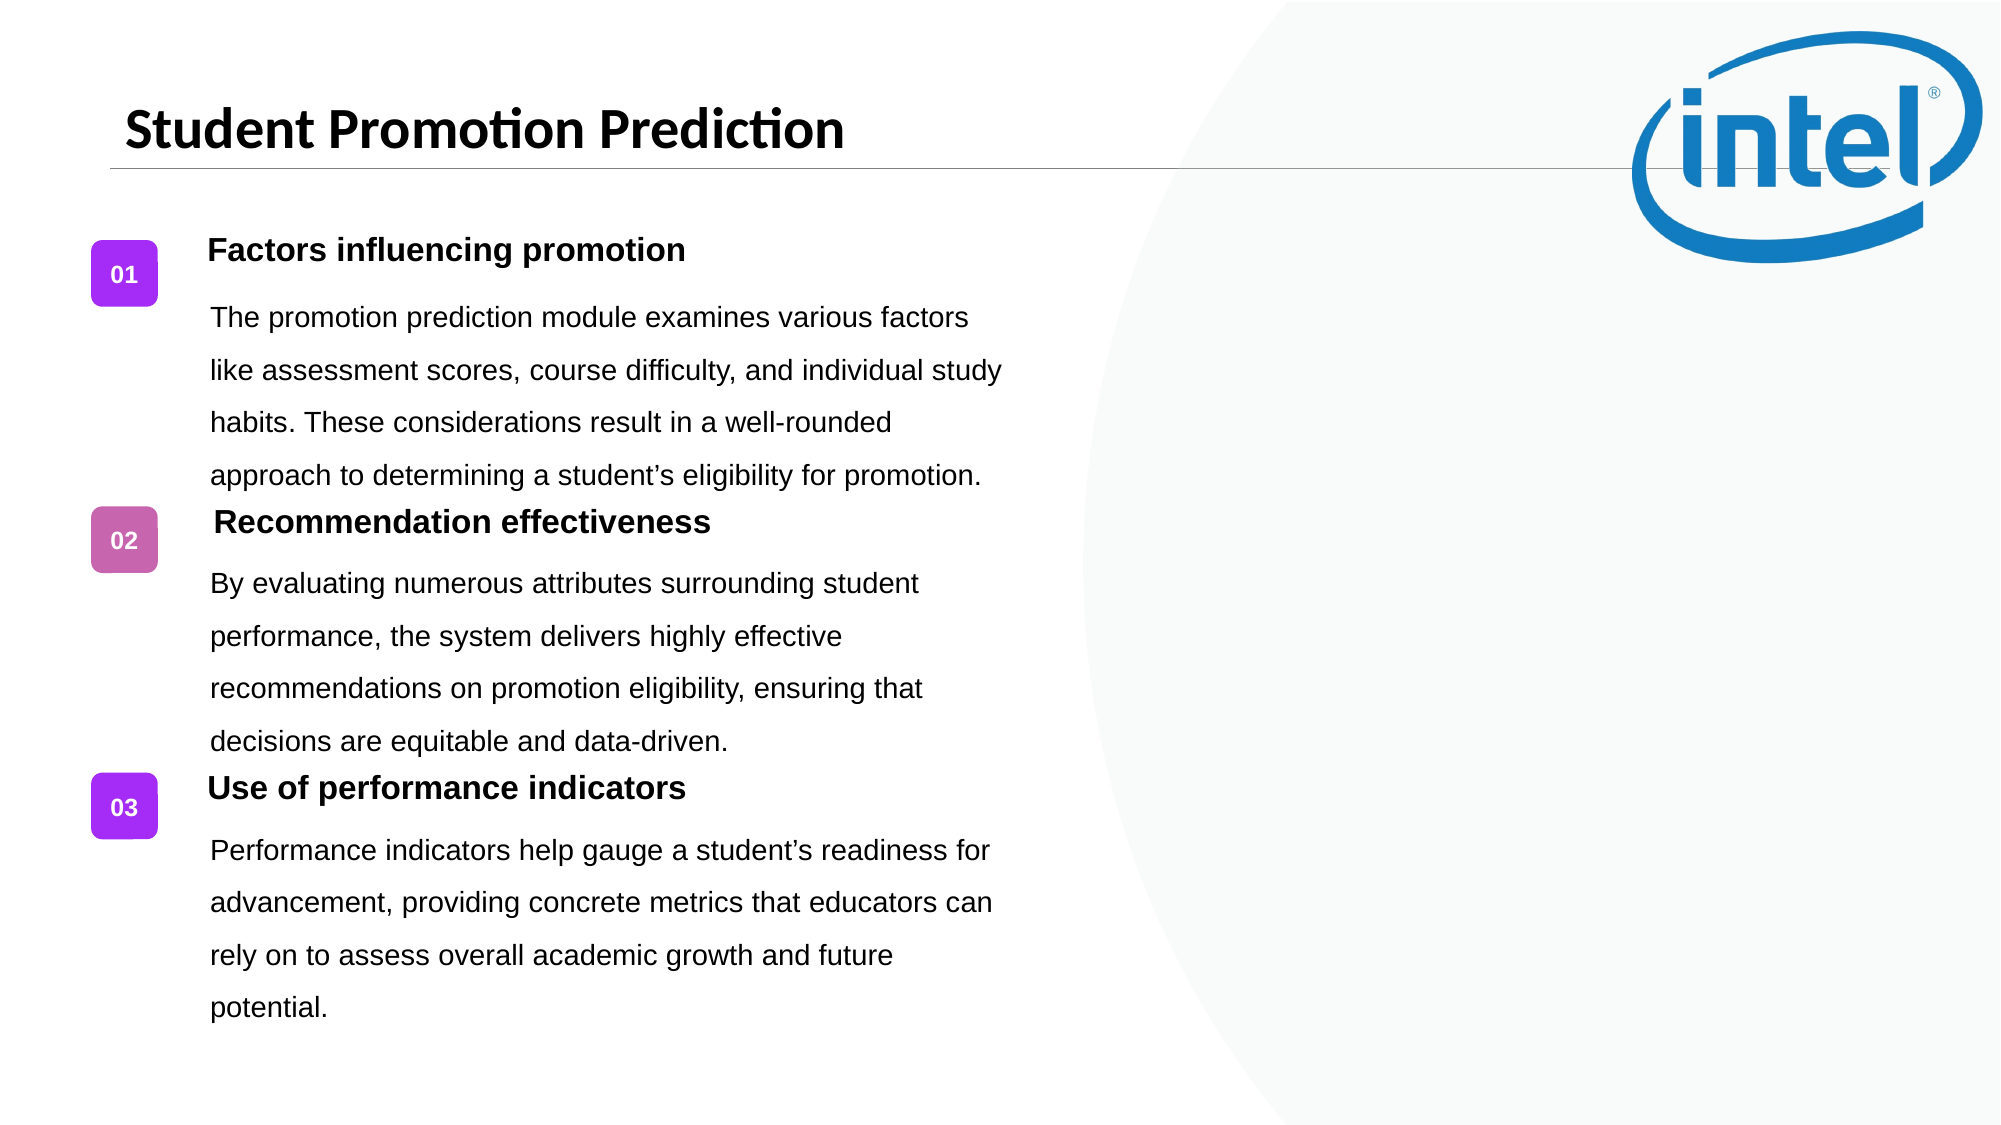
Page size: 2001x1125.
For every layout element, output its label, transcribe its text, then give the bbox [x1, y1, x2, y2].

text_box By evaluating numerous attributes surrounding student performance, the system delivers highly effective recommendations on promotion eligibility, ensuring that decisions are equitable and data-driven. [192, 529, 1039, 751]
text_box 01 [91, 240, 158, 307]
text_box The promotion prediction module examines various factors like assessment scores, course difficulty, and individual study habits. These considerations result in a well-rounded approach to determining a student’s eligibility for promotion. [192, 283, 1039, 509]
text_box Use of performance indicators [192, 751, 1039, 821]
text_box Performance indicators help gauge a student’s readiness for advancement, providing concrete metrics that educators can rely on to assess overall academic growth and future potential. [192, 821, 1039, 1042]
text_box [1083, 1, 2000, 1125]
text_box Factors influencing promotion [192, 213, 1039, 283]
text_box 03 [91, 772, 158, 840]
title Student Promotion Prediction [109, 0, 1890, 169]
picture [1632, 31, 1983, 264]
text_box 02 [91, 506, 158, 574]
text_box Recommendation effectiveness [198, 485, 1045, 555]
